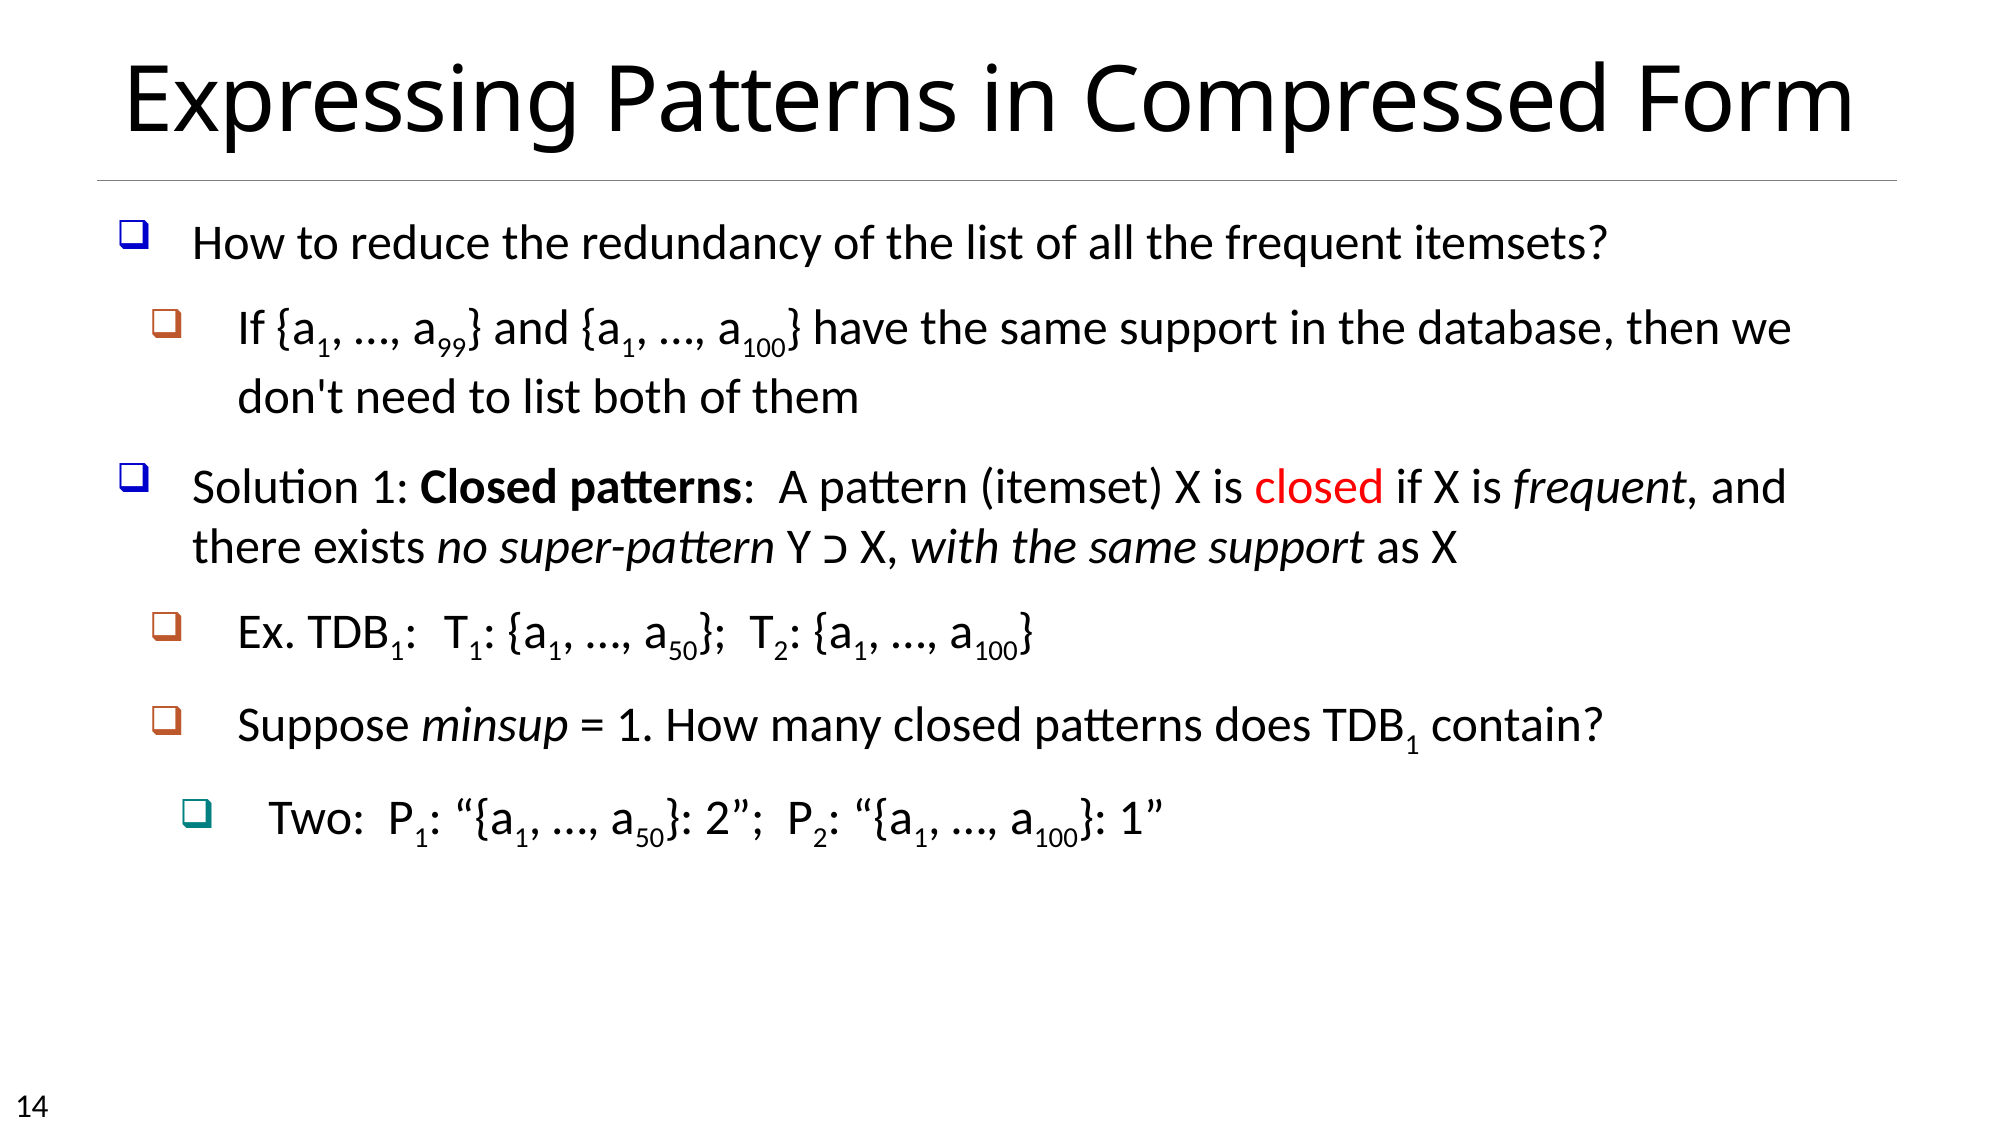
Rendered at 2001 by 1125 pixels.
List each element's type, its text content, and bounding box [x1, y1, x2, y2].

list Solution 1: Closed patterns: A pattern (itemset) X is closed if X is frequent, and there exists no super-pattern Y כ X, with the same support as X Ex. TDB1: T1: {a1, …, a50}; T2: {a1, …, a100} Suppose minsup = 1. How many closed patterns does TDB1 contain? Two: P1: “{a1, …, a50}: 2”; P2: “{a1, …, a100}: 1” [101, 360, 1837, 988]
text_box How to reduce the redundancy of the list of all the frequent itemsets? If {a1, …, a99} and {a1, …, a100} have the same support in the database, then we don't need to list both of them [101, 202, 1922, 1088]
title Expressing Patterns in Compressed Form [57, 36, 1923, 158]
